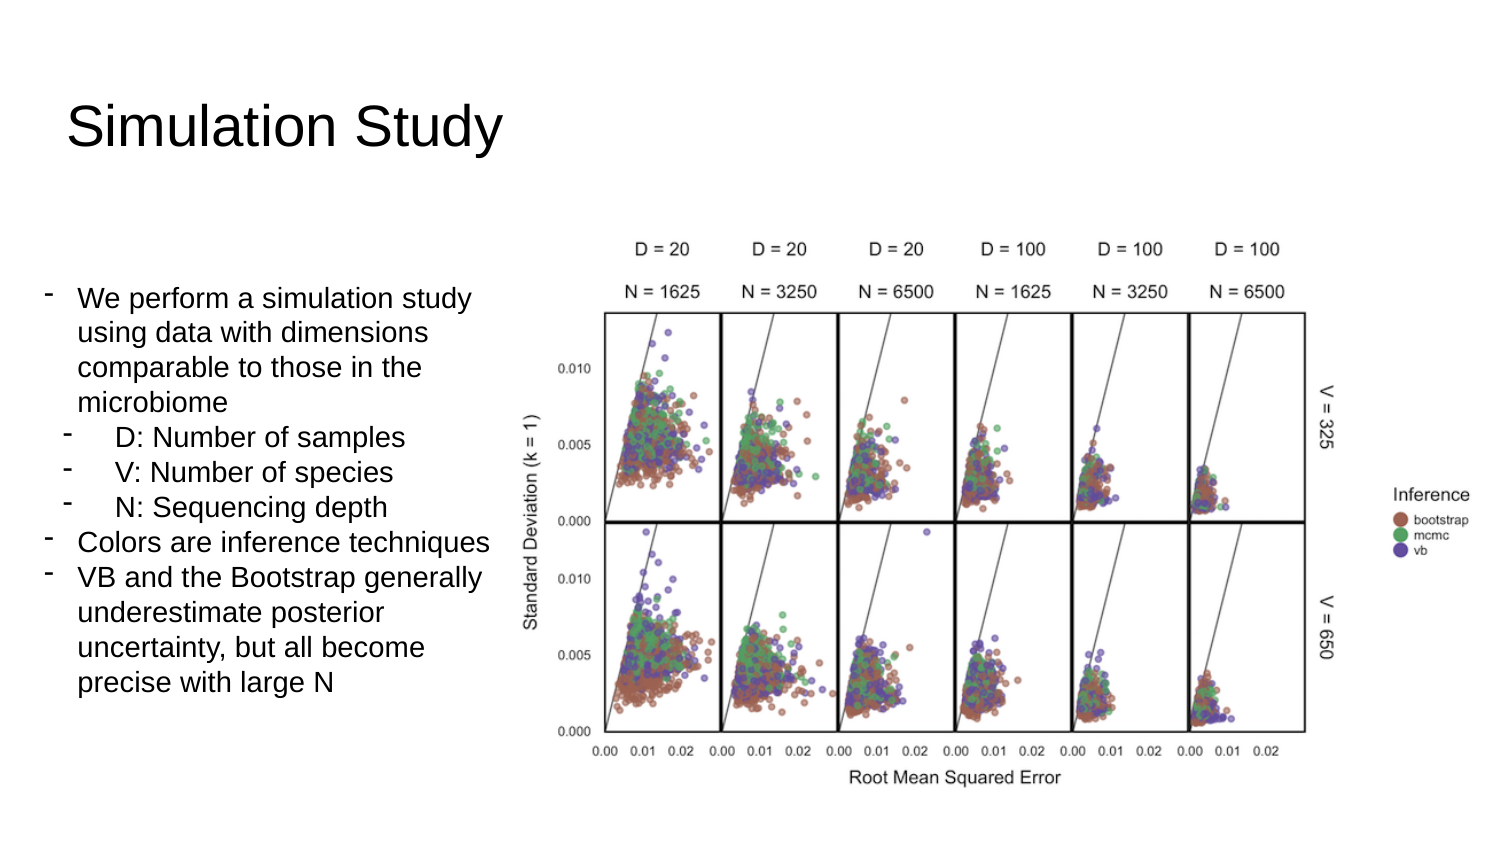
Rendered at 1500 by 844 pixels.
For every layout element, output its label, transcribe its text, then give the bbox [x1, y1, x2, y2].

title Simulation Study [51, 72, 1449, 167]
text_box We perform a simulation study using data with dimensions comparable to those in the microbiome D: Number of samples V: Number of species N: Sequencing depth Colors are inference techniques VB and the Bootstrap generally underestimate posterior uncertainty, but all become precise with large N [24, 263, 504, 768]
picture [509, 213, 1500, 804]
